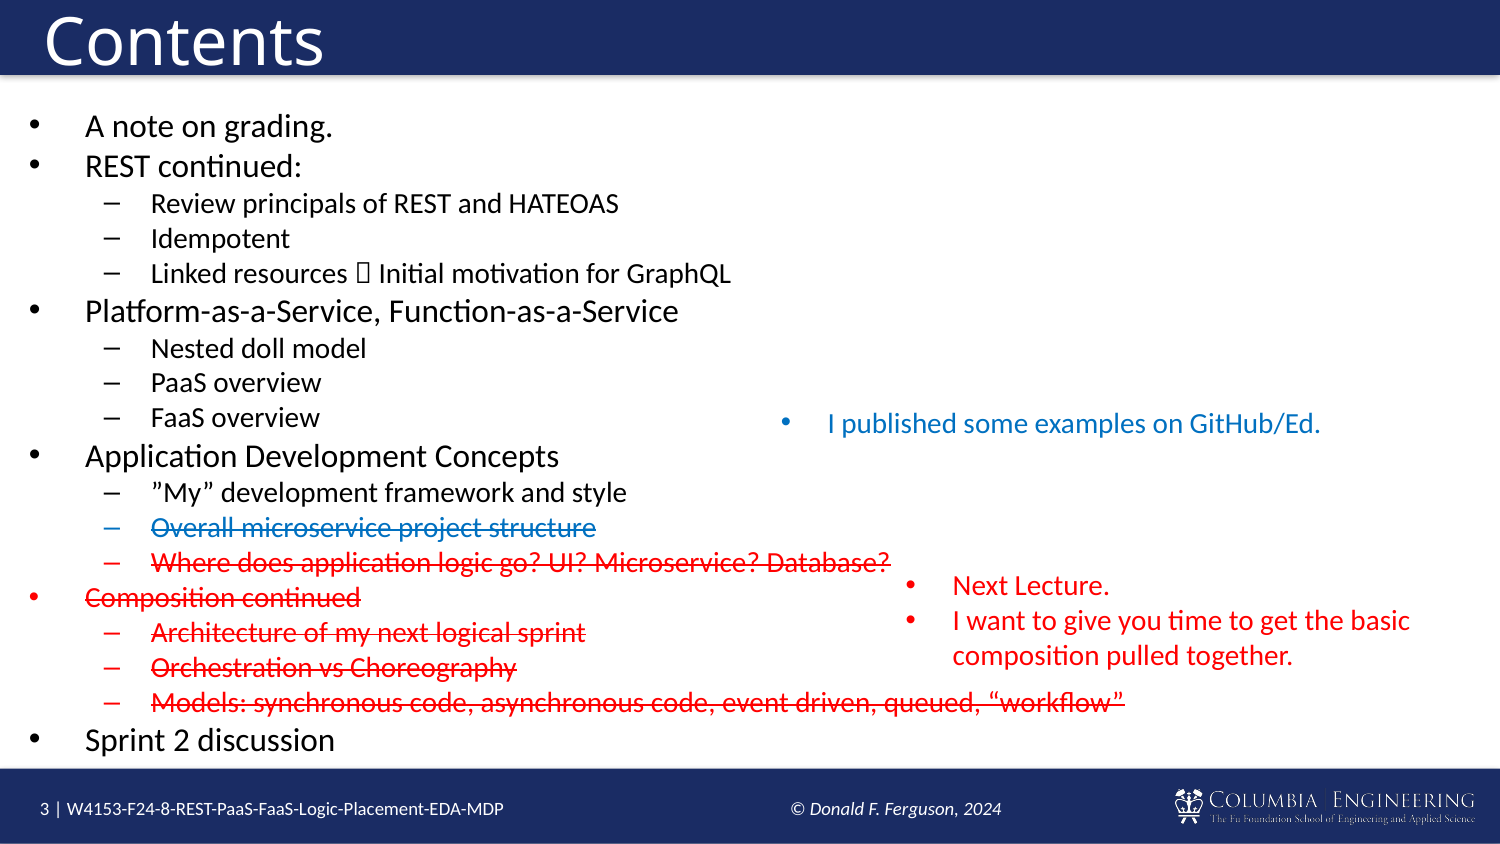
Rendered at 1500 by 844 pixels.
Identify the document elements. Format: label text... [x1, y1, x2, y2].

text_box I published some examples on GitHub/Ed. [766, 396, 1337, 447]
text_box Next Lecture. I want to give you time to get the basic composition pulled together. [890, 559, 1426, 679]
list A note on grading. REST continued: Review principals of REST and HATEOAS Idempotent Linked resources  Initial motivation for GraphQL Platform-as-a-Service, Function-as-a-Service Nested doll model PaaS overview FaaS overview Application Development Concepts ”My” development framework and style Overall microservice project structure Where does application logic go? UI? Microservice? Database? Composition continued Architecture of my next logical sprint Orchestration vs Choreography Models: synchronous code, asynchronous code, event driven, queued, “workflow” Sprint 2 discussion [14, 96, 1465, 729]
title Contents [28, 0, 1450, 73]
